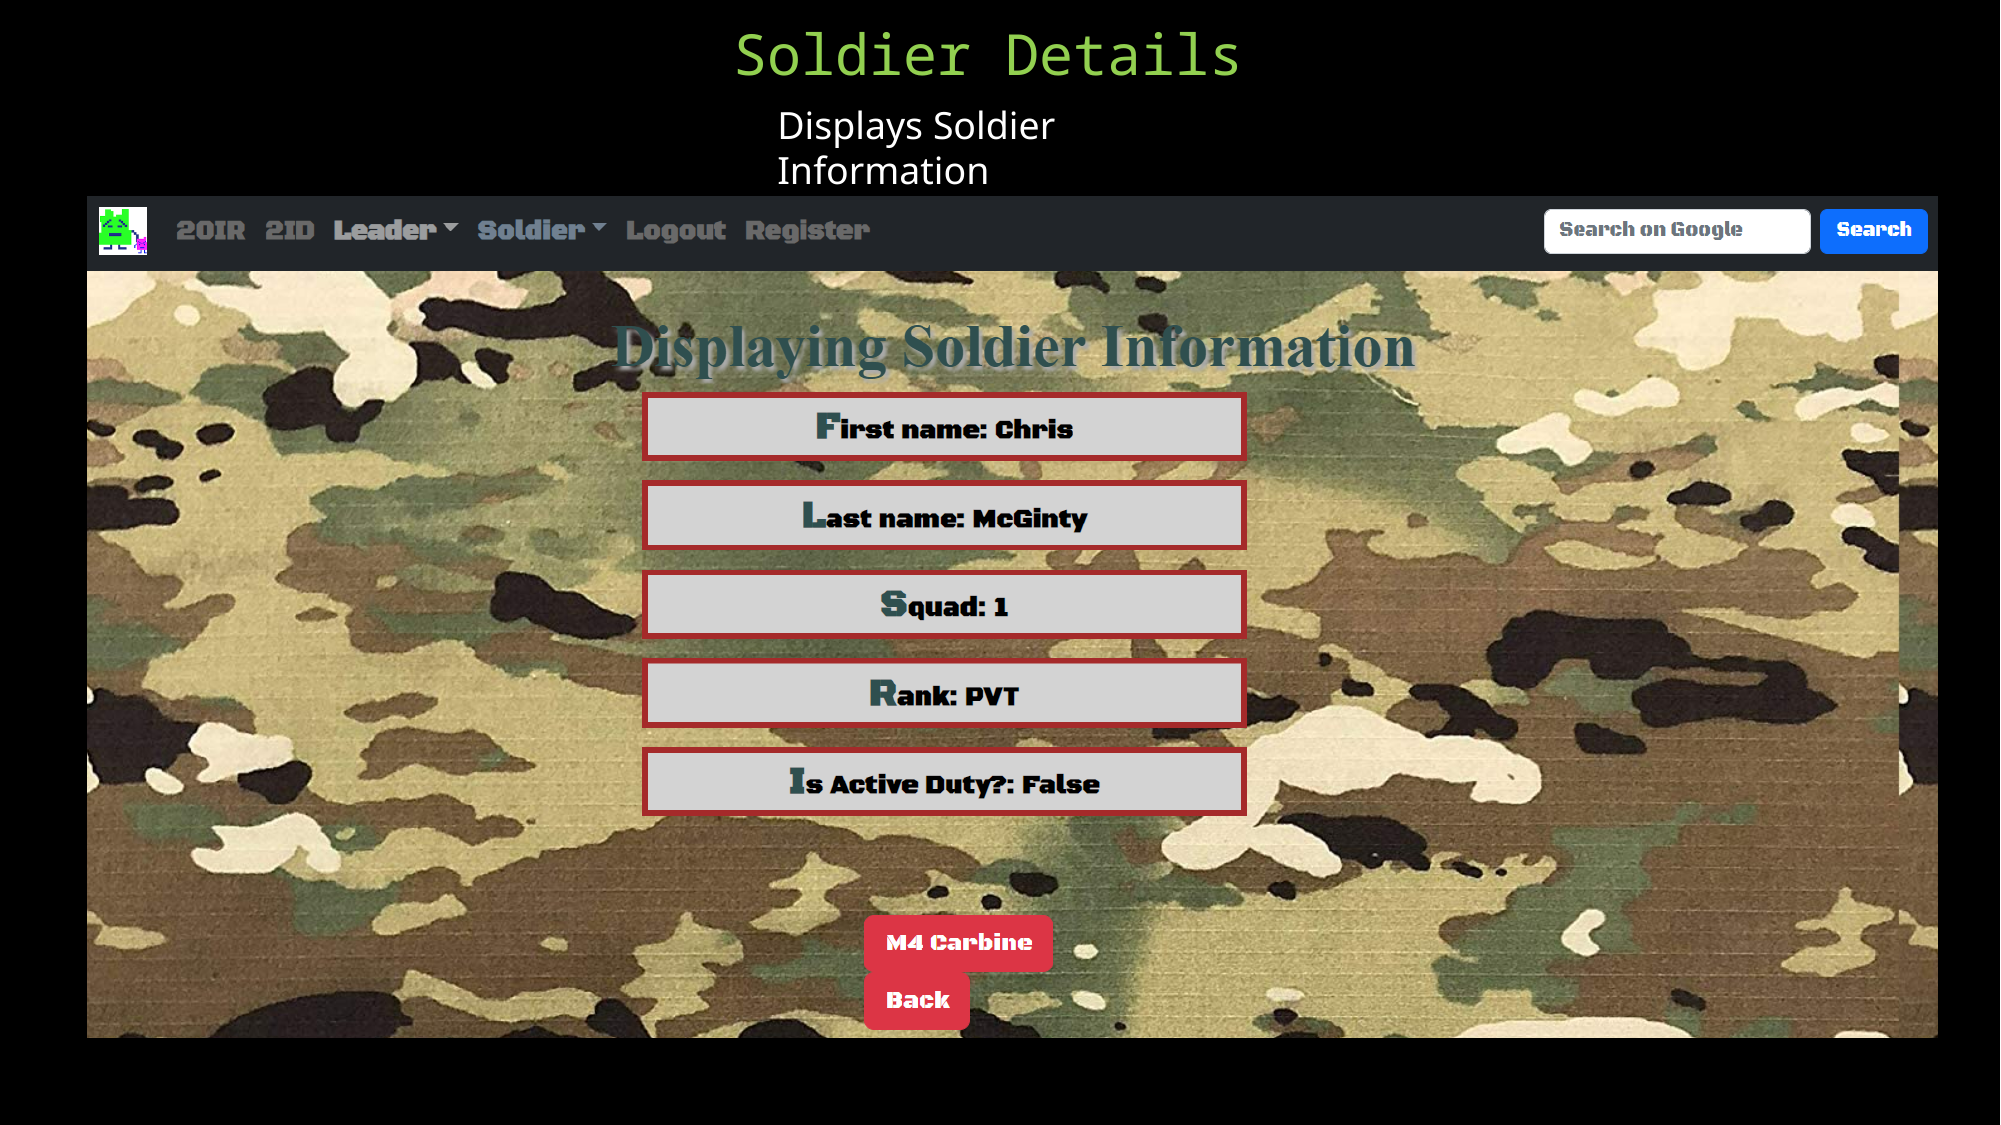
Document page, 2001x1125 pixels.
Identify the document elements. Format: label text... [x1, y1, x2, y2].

picture [87, 196, 1938, 1038]
text_box Displays Soldier Information [762, 94, 1238, 196]
title Soldier Details [718, 7, 1282, 96]
